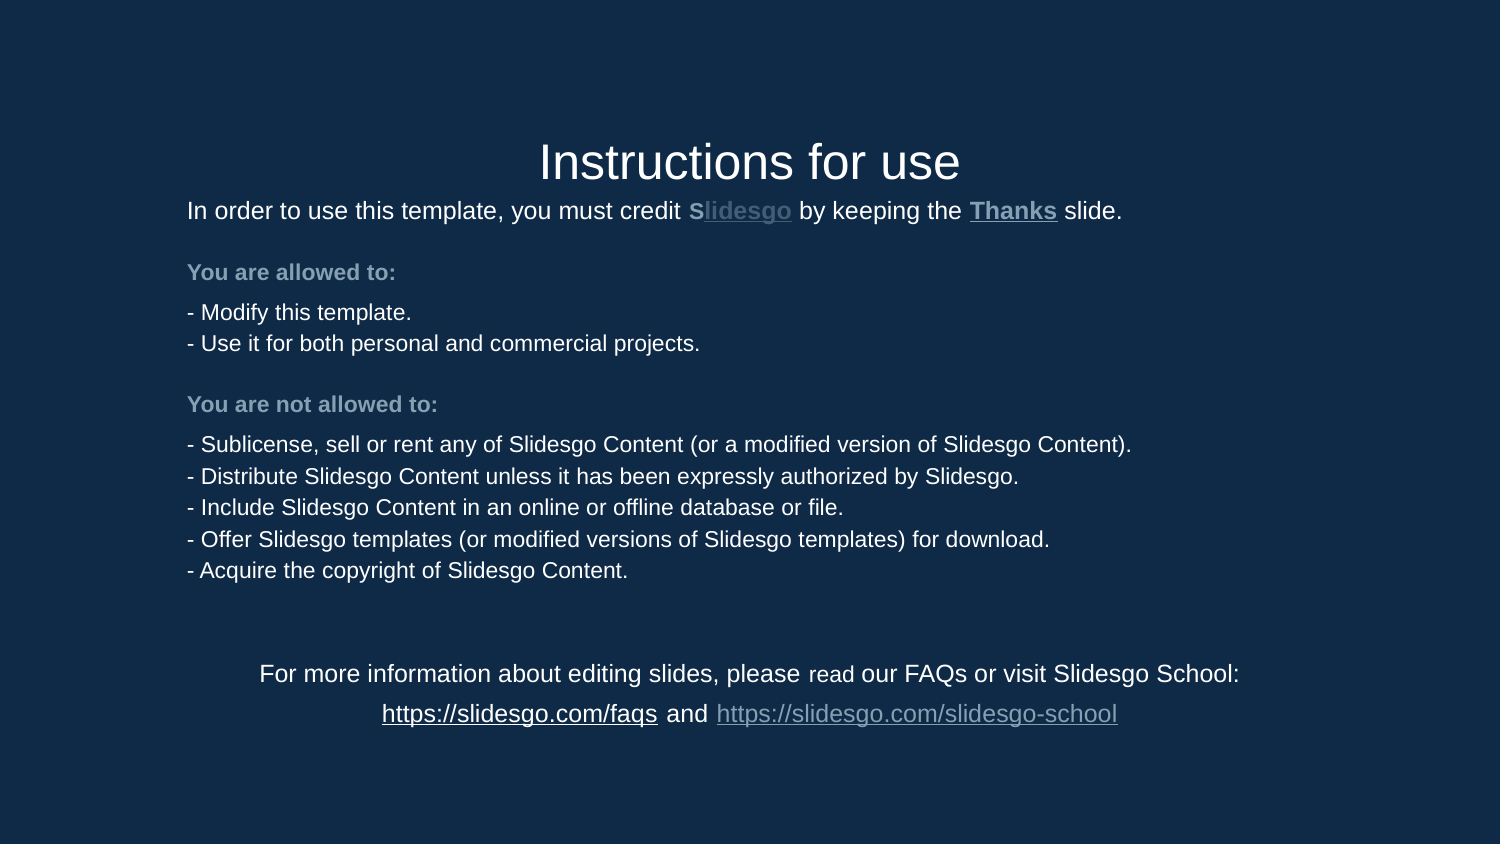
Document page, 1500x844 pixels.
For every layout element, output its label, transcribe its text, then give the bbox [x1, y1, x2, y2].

list For more information about editing slides, please read our FAQs or visit Slidesgo School: https://slidesgo.com/faqs and https://slidesgo.com/slidesgo-school [171, 638, 1328, 729]
list In order to use this template, you must credit Slidesgo by keeping the Thanks slide. You are allowed to: - Modify this template. - Use it for both personal and commercial projects. You are not allowed to: - Sublicense, sell or rent any of Slidesgo Content (or a modified version of Slidesgo Content). - Distribute Slidesgo Content unless it has been expressly authorized by Slidesgo. - Include Slidesgo Content in an online or offline database or file. - Offer Slidesgo templates (or modified versions of Slidesgo templates) for download. - Acquire the copyright of Slidesgo Content. [171, 174, 1328, 638]
title Instructions for use [171, 114, 1328, 174]
